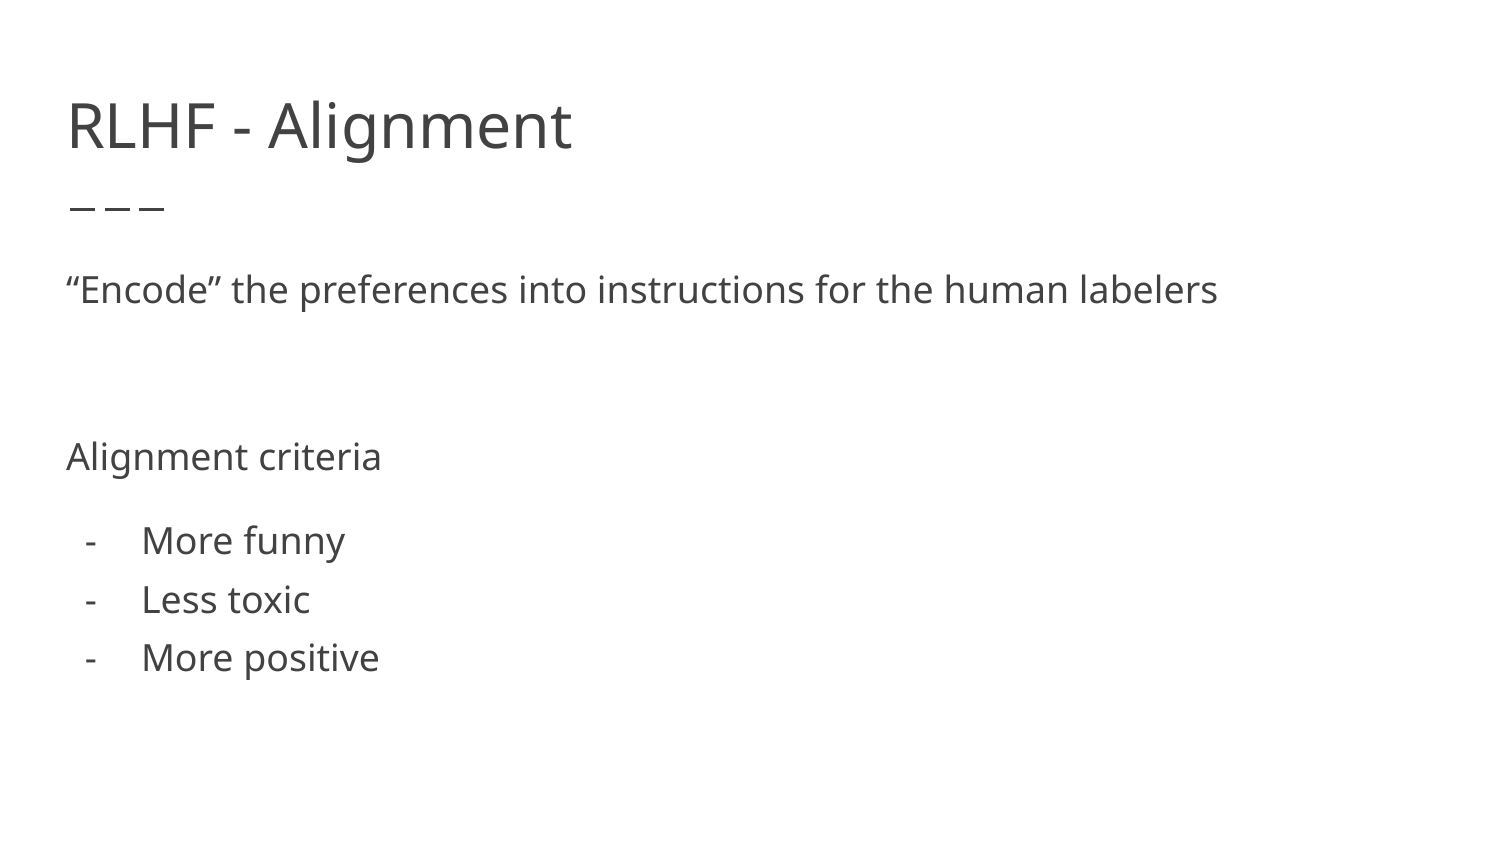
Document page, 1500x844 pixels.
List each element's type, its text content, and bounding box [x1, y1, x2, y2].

list “Encode” the preferences into instructions for the human labelers Alignment criteria More funny Less toxic More positive [51, 240, 1449, 750]
title RLHF - Alignment [51, 61, 1449, 182]
